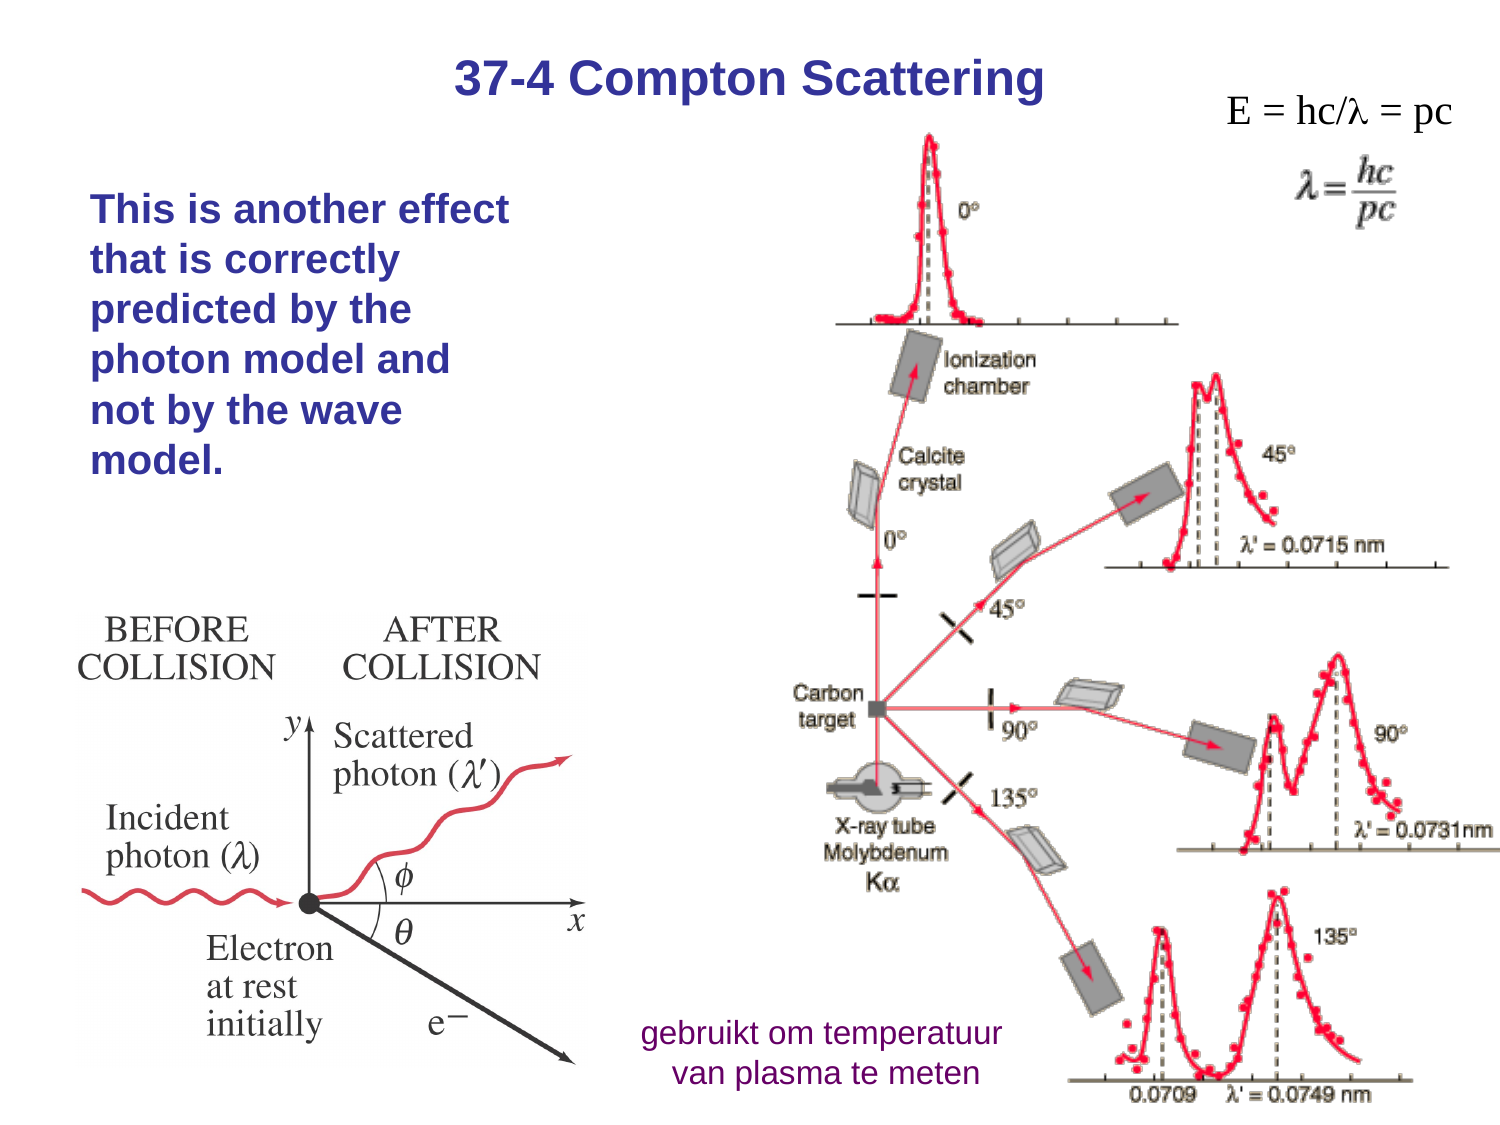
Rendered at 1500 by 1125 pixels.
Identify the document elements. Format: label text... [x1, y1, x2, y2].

picture [787, 124, 1500, 1112]
picture [74, 612, 588, 1068]
title 37-4 Compton Scattering [75, 0, 1425, 150]
text_box This is another effect that is correctly predicted by the photon model and not by the wave model. [74, 174, 525, 490]
text_box gebruikt om temperatuur van plasma te meten [625, 1003, 782, 1099]
text_box E = hc/l = pc [1201, 75, 1468, 123]
